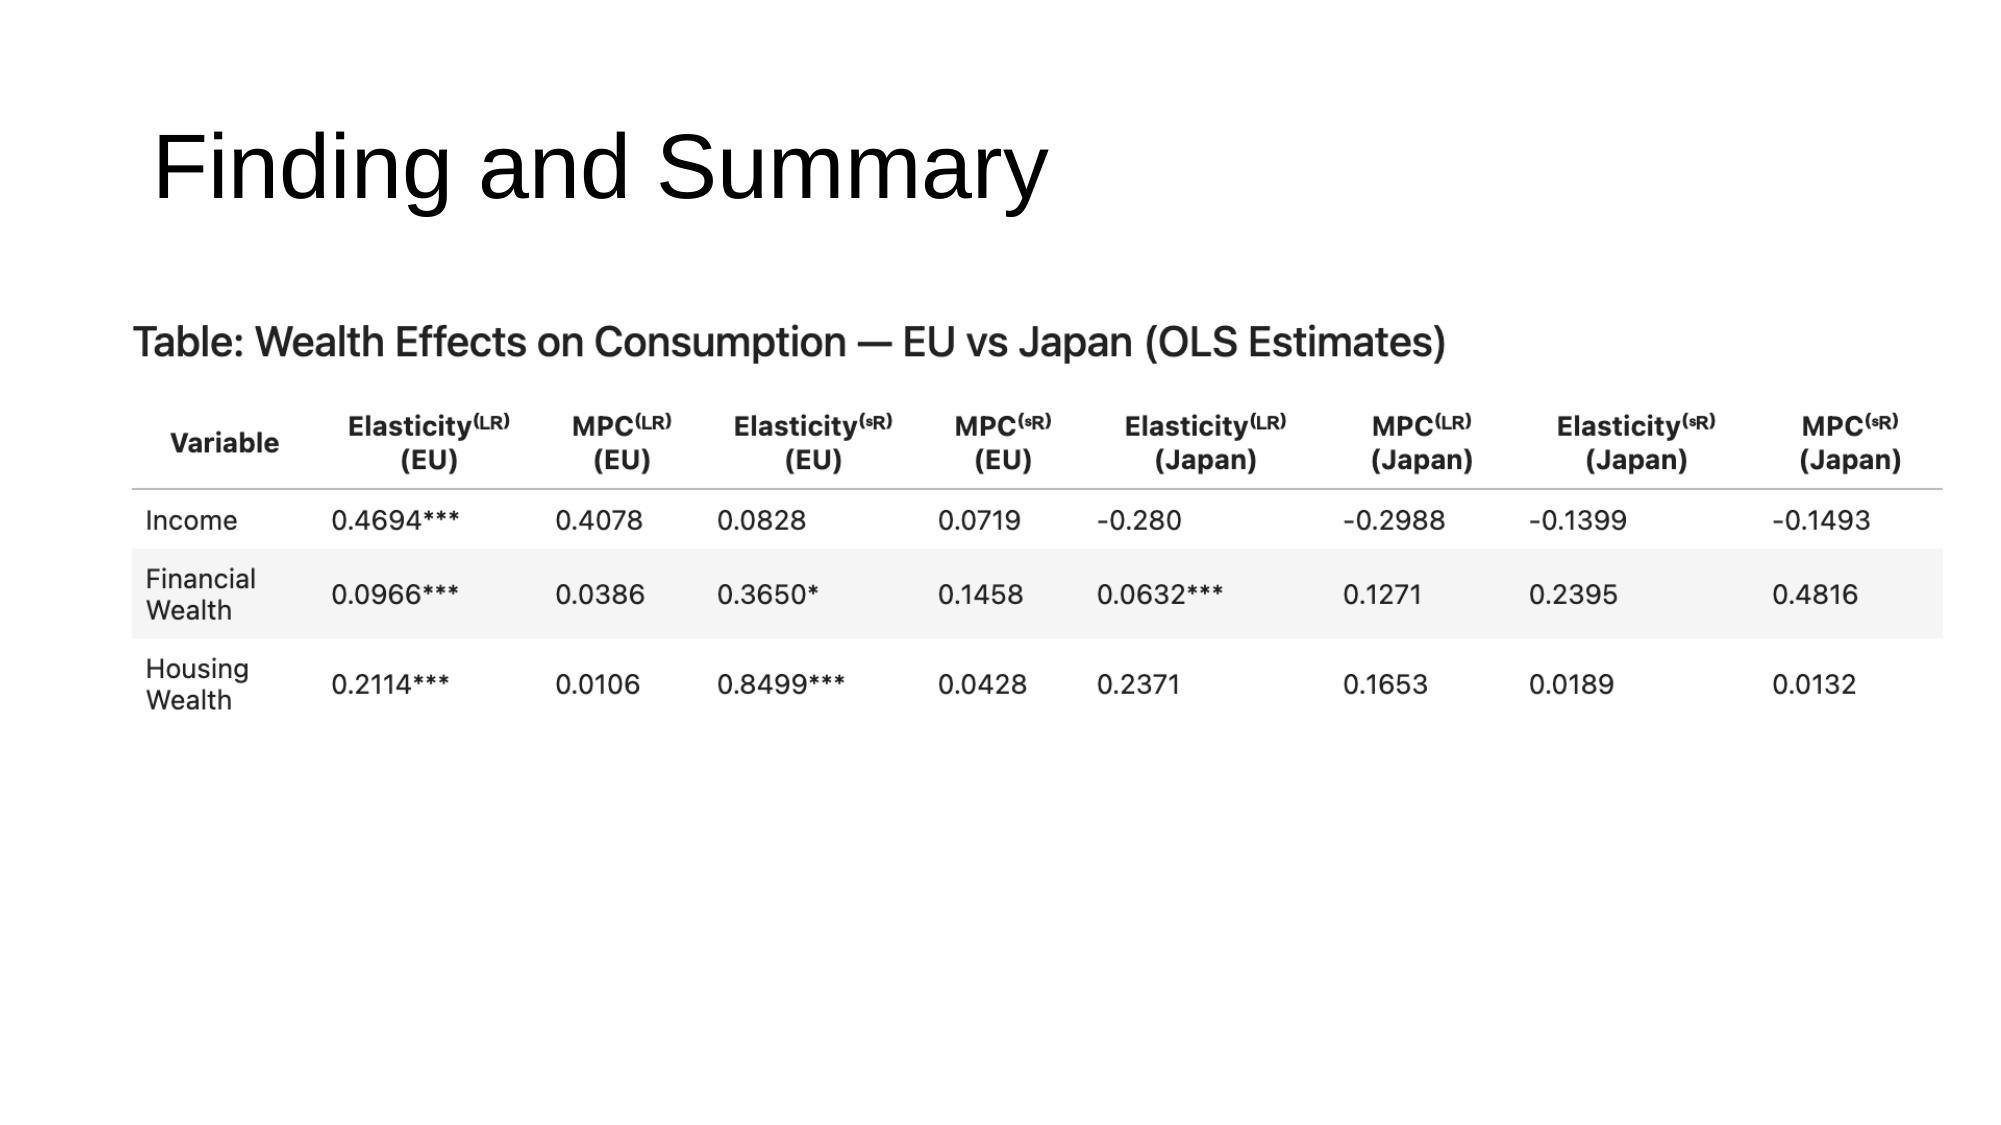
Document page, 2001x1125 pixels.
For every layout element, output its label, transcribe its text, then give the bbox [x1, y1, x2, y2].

picture [60, 302, 2000, 745]
title Finding and Summary [137, 59, 1863, 278]
